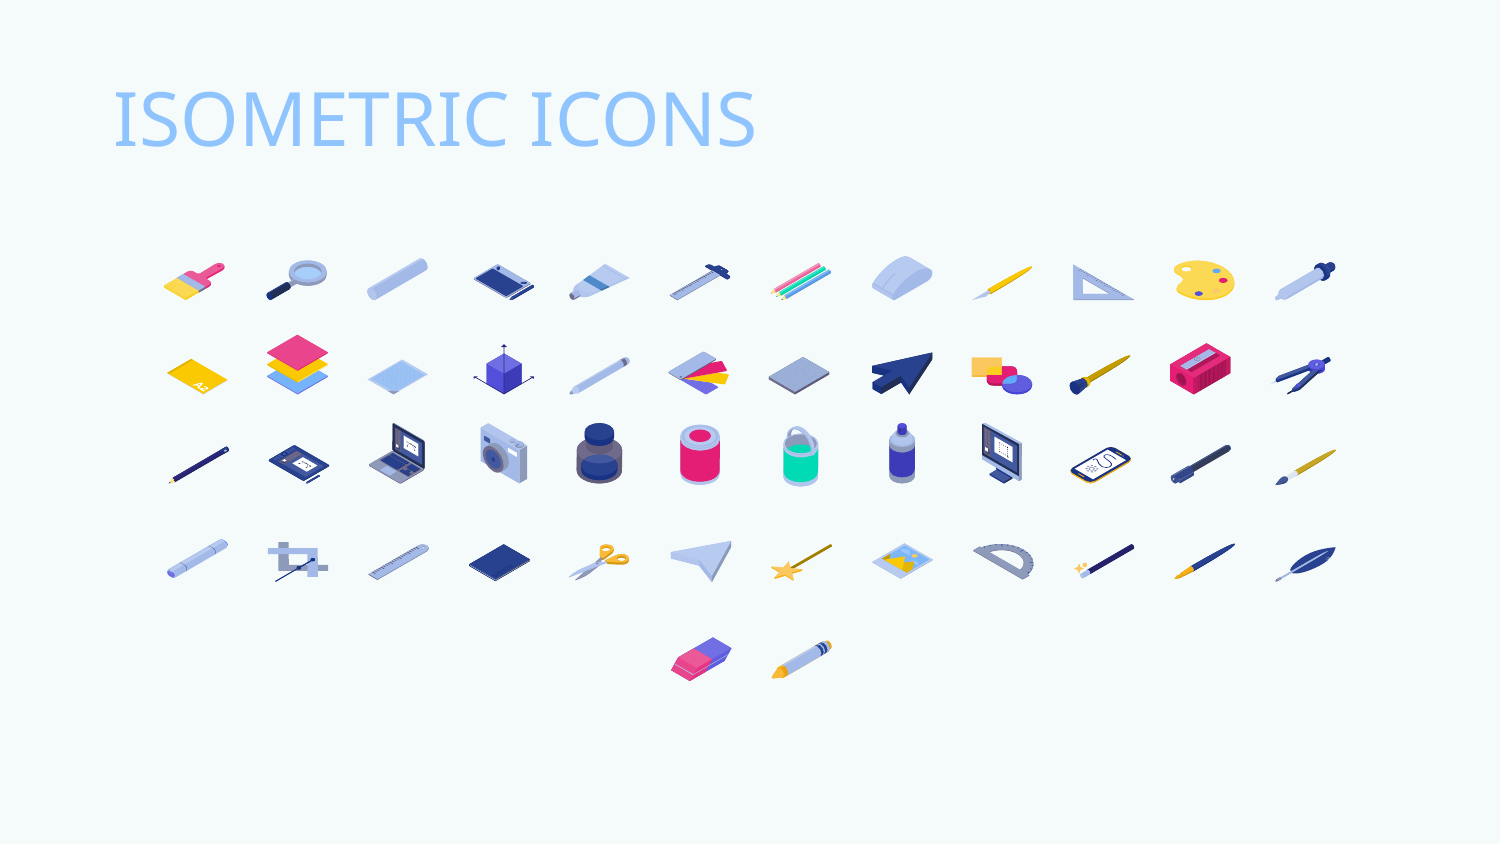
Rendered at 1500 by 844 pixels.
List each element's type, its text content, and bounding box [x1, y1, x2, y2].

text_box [669, 264, 731, 301]
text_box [678, 424, 722, 486]
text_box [768, 356, 830, 395]
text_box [668, 351, 730, 395]
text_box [971, 266, 1033, 301]
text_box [163, 262, 226, 301]
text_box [981, 422, 1022, 484]
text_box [971, 357, 1033, 395]
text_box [1275, 546, 1336, 582]
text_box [781, 425, 821, 487]
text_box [670, 637, 732, 682]
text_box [267, 334, 328, 395]
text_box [168, 446, 230, 484]
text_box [480, 422, 528, 484]
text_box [871, 256, 935, 301]
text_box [469, 544, 530, 582]
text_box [1072, 264, 1134, 301]
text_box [972, 543, 1037, 580]
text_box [568, 544, 631, 581]
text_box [670, 540, 732, 583]
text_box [1069, 446, 1132, 484]
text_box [568, 356, 631, 395]
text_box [569, 263, 630, 301]
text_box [1169, 343, 1231, 395]
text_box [1275, 449, 1337, 486]
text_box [367, 258, 428, 301]
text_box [368, 422, 426, 484]
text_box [166, 539, 228, 579]
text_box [887, 422, 917, 484]
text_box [872, 543, 933, 579]
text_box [1172, 260, 1239, 301]
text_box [1174, 543, 1236, 580]
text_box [367, 359, 429, 395]
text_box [574, 422, 625, 484]
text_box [770, 263, 832, 301]
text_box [1275, 356, 1331, 395]
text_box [1069, 355, 1131, 395]
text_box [368, 544, 430, 581]
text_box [1073, 544, 1135, 579]
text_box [267, 541, 329, 582]
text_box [473, 264, 535, 301]
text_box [1274, 262, 1336, 301]
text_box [268, 445, 330, 484]
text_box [166, 358, 228, 395]
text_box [871, 352, 933, 395]
title ISOMETRIC ICONS [98, 56, 929, 196]
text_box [1170, 444, 1232, 484]
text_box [473, 343, 535, 395]
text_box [266, 260, 329, 301]
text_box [771, 543, 833, 581]
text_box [770, 640, 832, 679]
